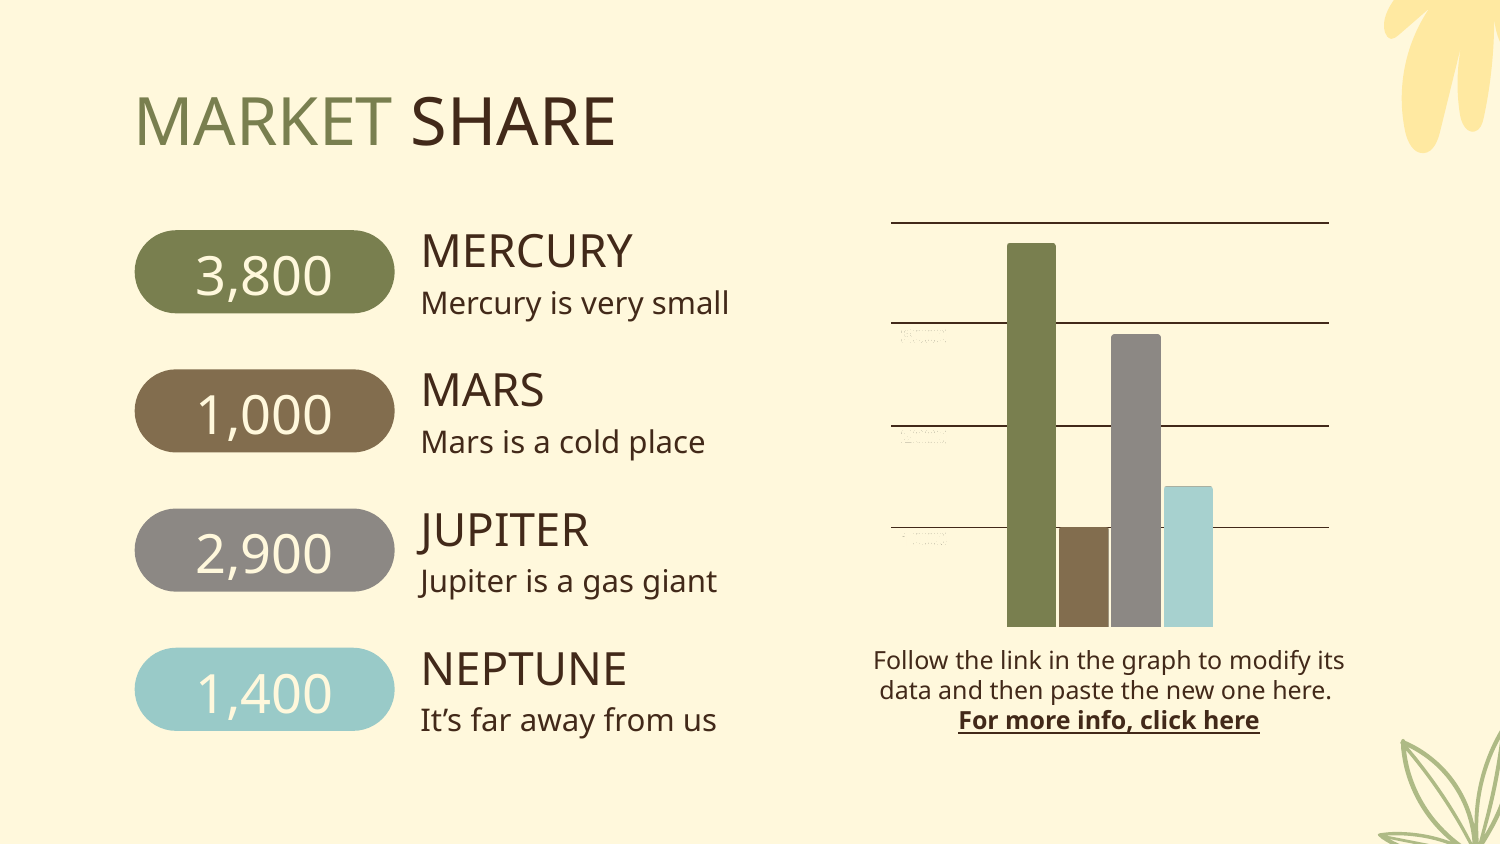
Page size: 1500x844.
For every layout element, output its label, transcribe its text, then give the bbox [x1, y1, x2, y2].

subtitle It’s far away from us [405, 684, 819, 754]
text_box 1,000 [134, 369, 395, 453]
subtitle MARS [405, 358, 819, 406]
subtitle Jupiter is a gas giant [405, 545, 819, 615]
subtitle Mars is a cold place [405, 406, 819, 476]
text_box 2,900 [134, 508, 395, 592]
subtitle MERCURY [405, 218, 819, 267]
subtitle NEPTUNE [405, 636, 819, 684]
text_box Follow the link in the graph to modify its data and then paste the new one here. For more info, click here [853, 643, 1365, 741]
text_box 1,400 [134, 647, 395, 731]
subtitle Mercury is very small [405, 267, 819, 337]
subtitle JUPITER [405, 497, 819, 545]
text_box 3,800 [134, 230, 395, 314]
title MARKET SHARE [118, 63, 1382, 161]
picture [889, 221, 1329, 628]
